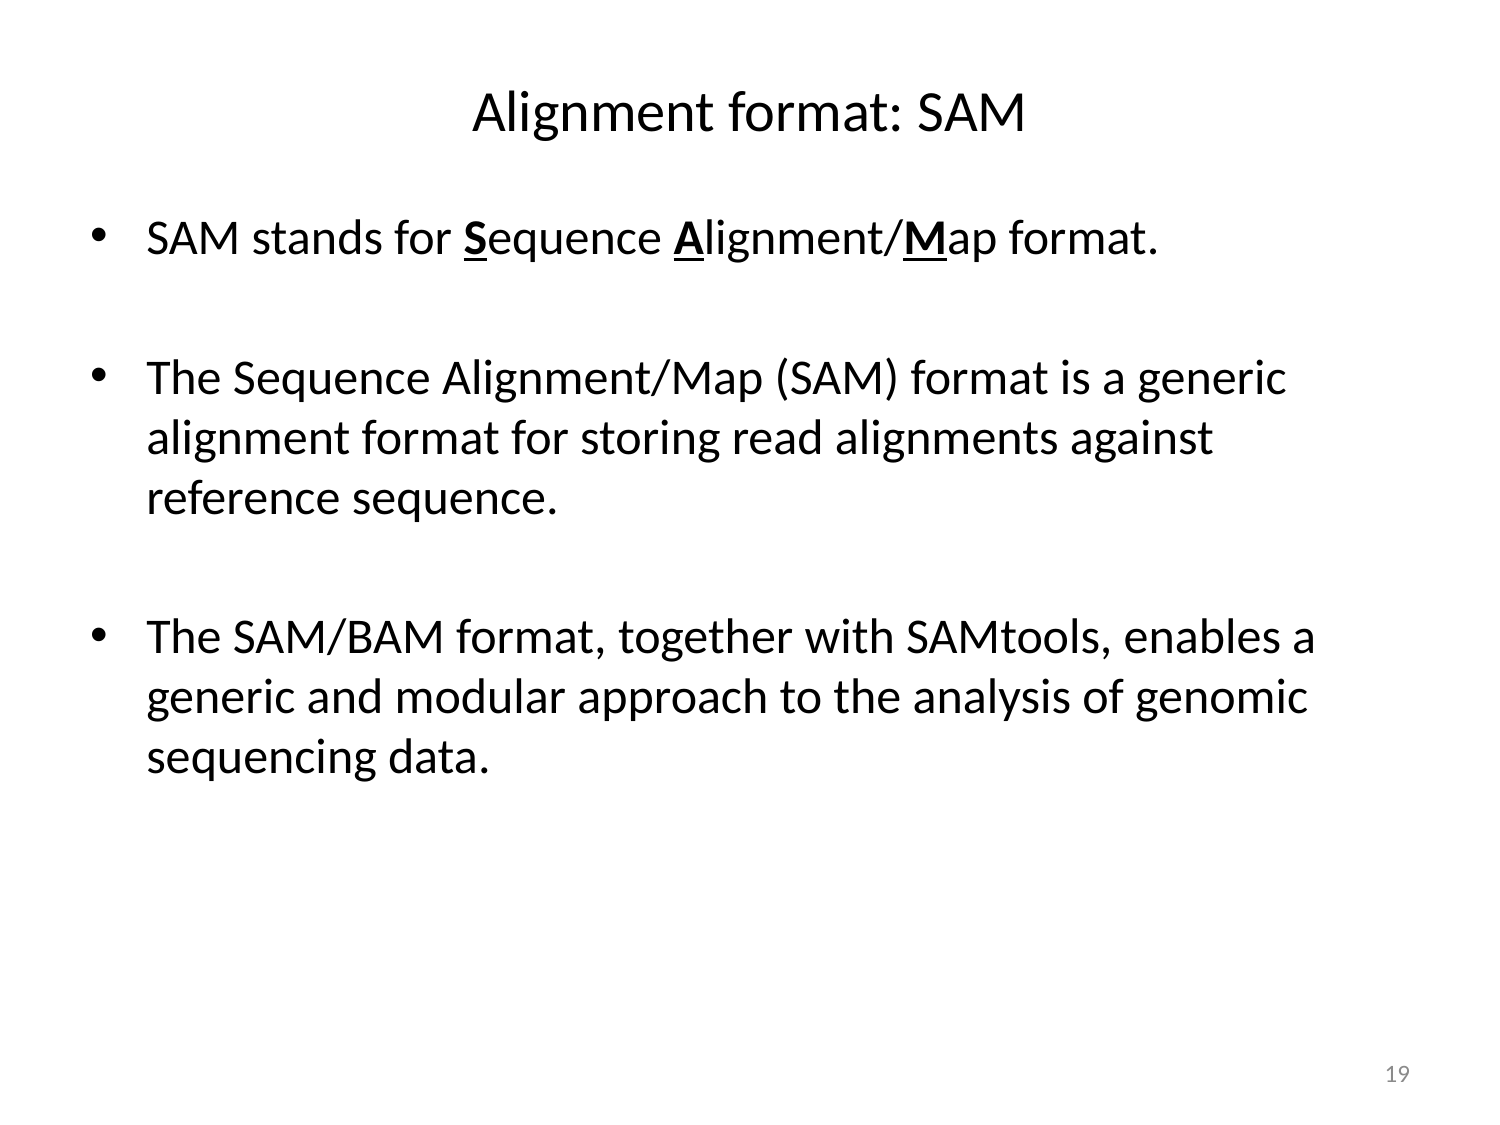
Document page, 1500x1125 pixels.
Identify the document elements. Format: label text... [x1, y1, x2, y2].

list SAM stands for Sequence Alignment/Map format. The Sequence Alignment/Map (SAM) format is a generic alignment format for storing read alignments against reference sequence. The SAM/BAM format, together with SAMtools, enables a generic and modular approach to the analysis of genomic sequencing data. [75, 196, 1403, 944]
slide_number 19 [1074, 1042, 1425, 1103]
title Alignment format: SAM [75, 45, 1425, 172]
